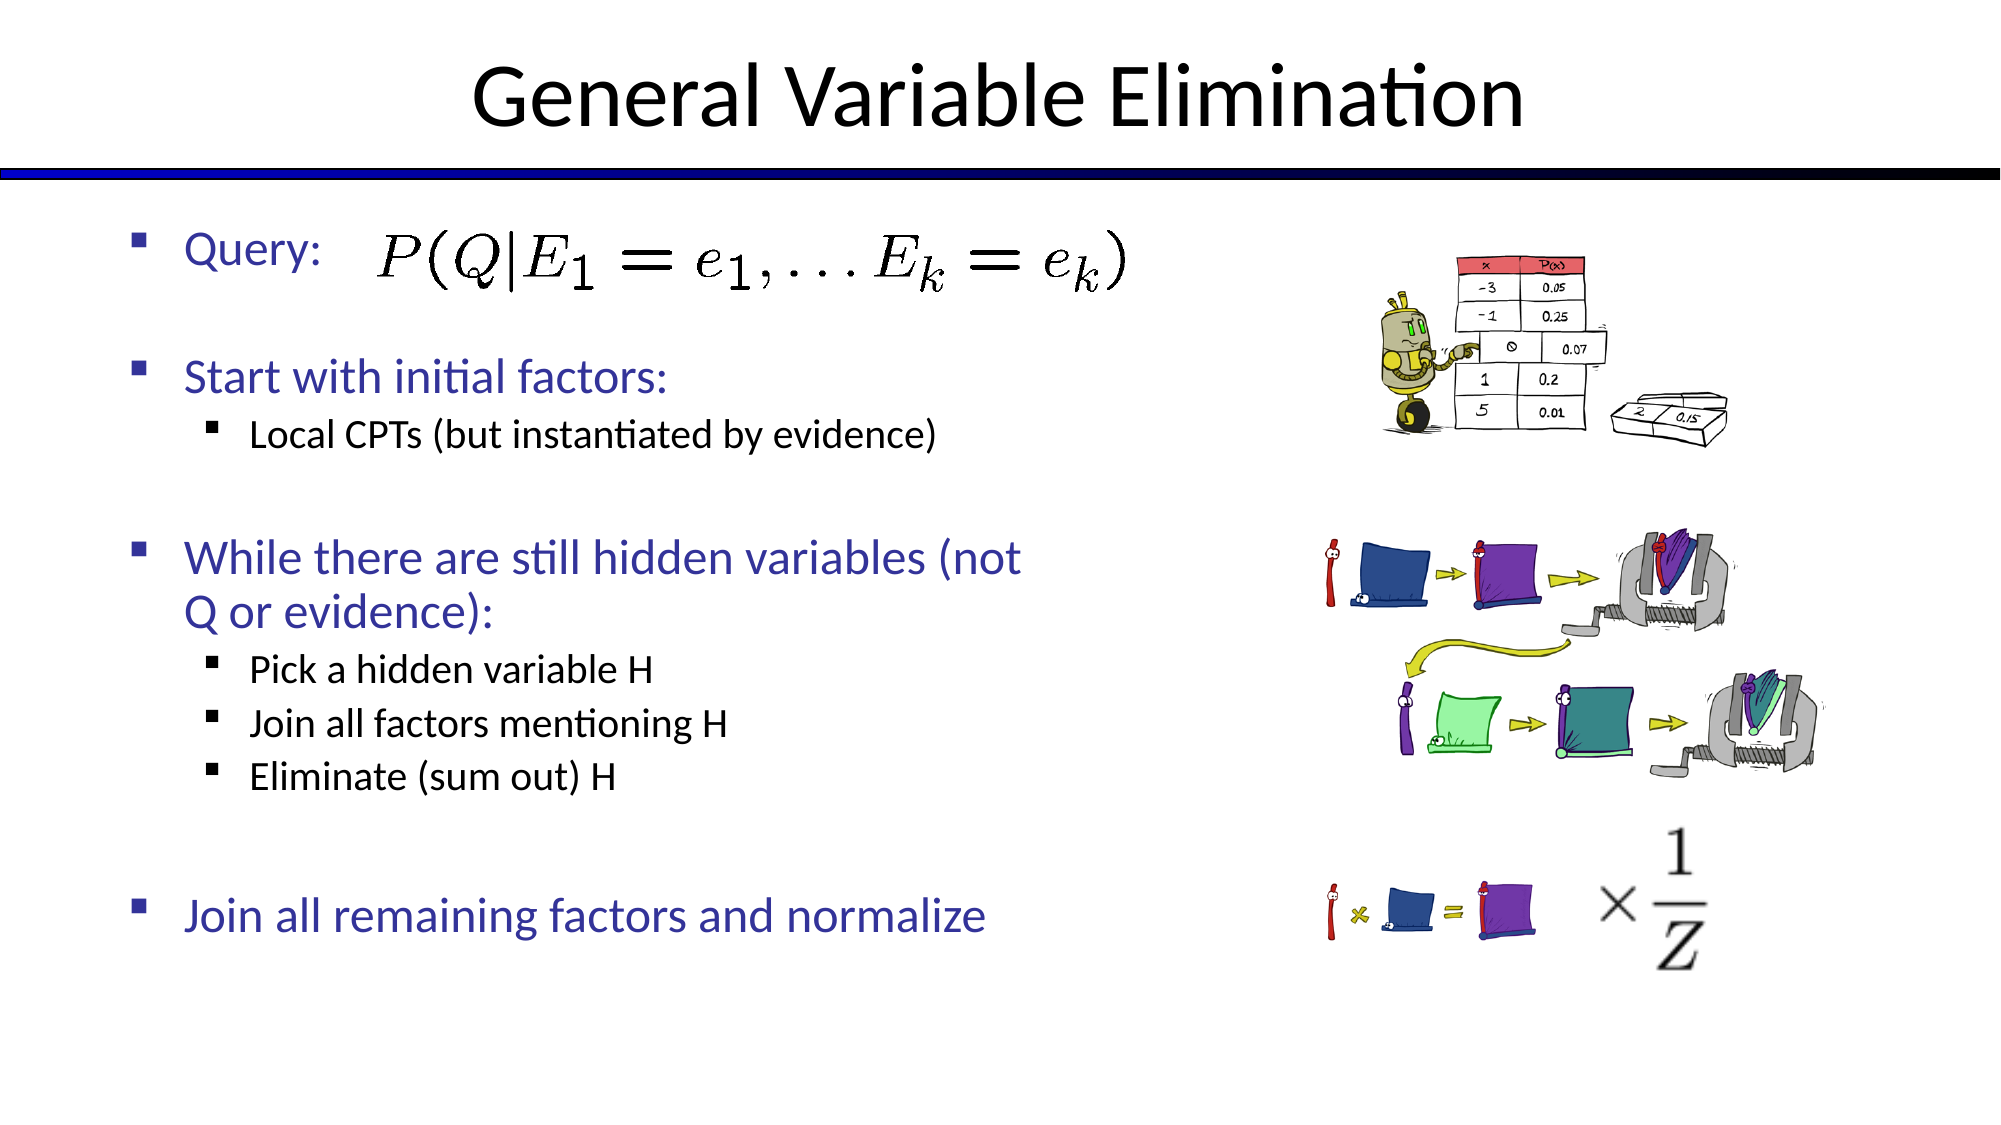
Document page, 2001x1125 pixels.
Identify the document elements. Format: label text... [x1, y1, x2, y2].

picture [1322, 874, 1538, 943]
picture [1324, 527, 1827, 782]
list Query: Start with initial factors: Local CPTs (but instantiated by evidence) While there are still hidden variables (not Q or evidence): Pick a hidden variable H Join all factors mentioning H Eliminate (sum out) H Join all remaining factors and normalize [112, 214, 1038, 933]
picture [374, 227, 1126, 295]
picture [1362, 239, 1733, 453]
picture [1599, 824, 1713, 973]
title General Variable Elimination [0, 0, 2000, 184]
